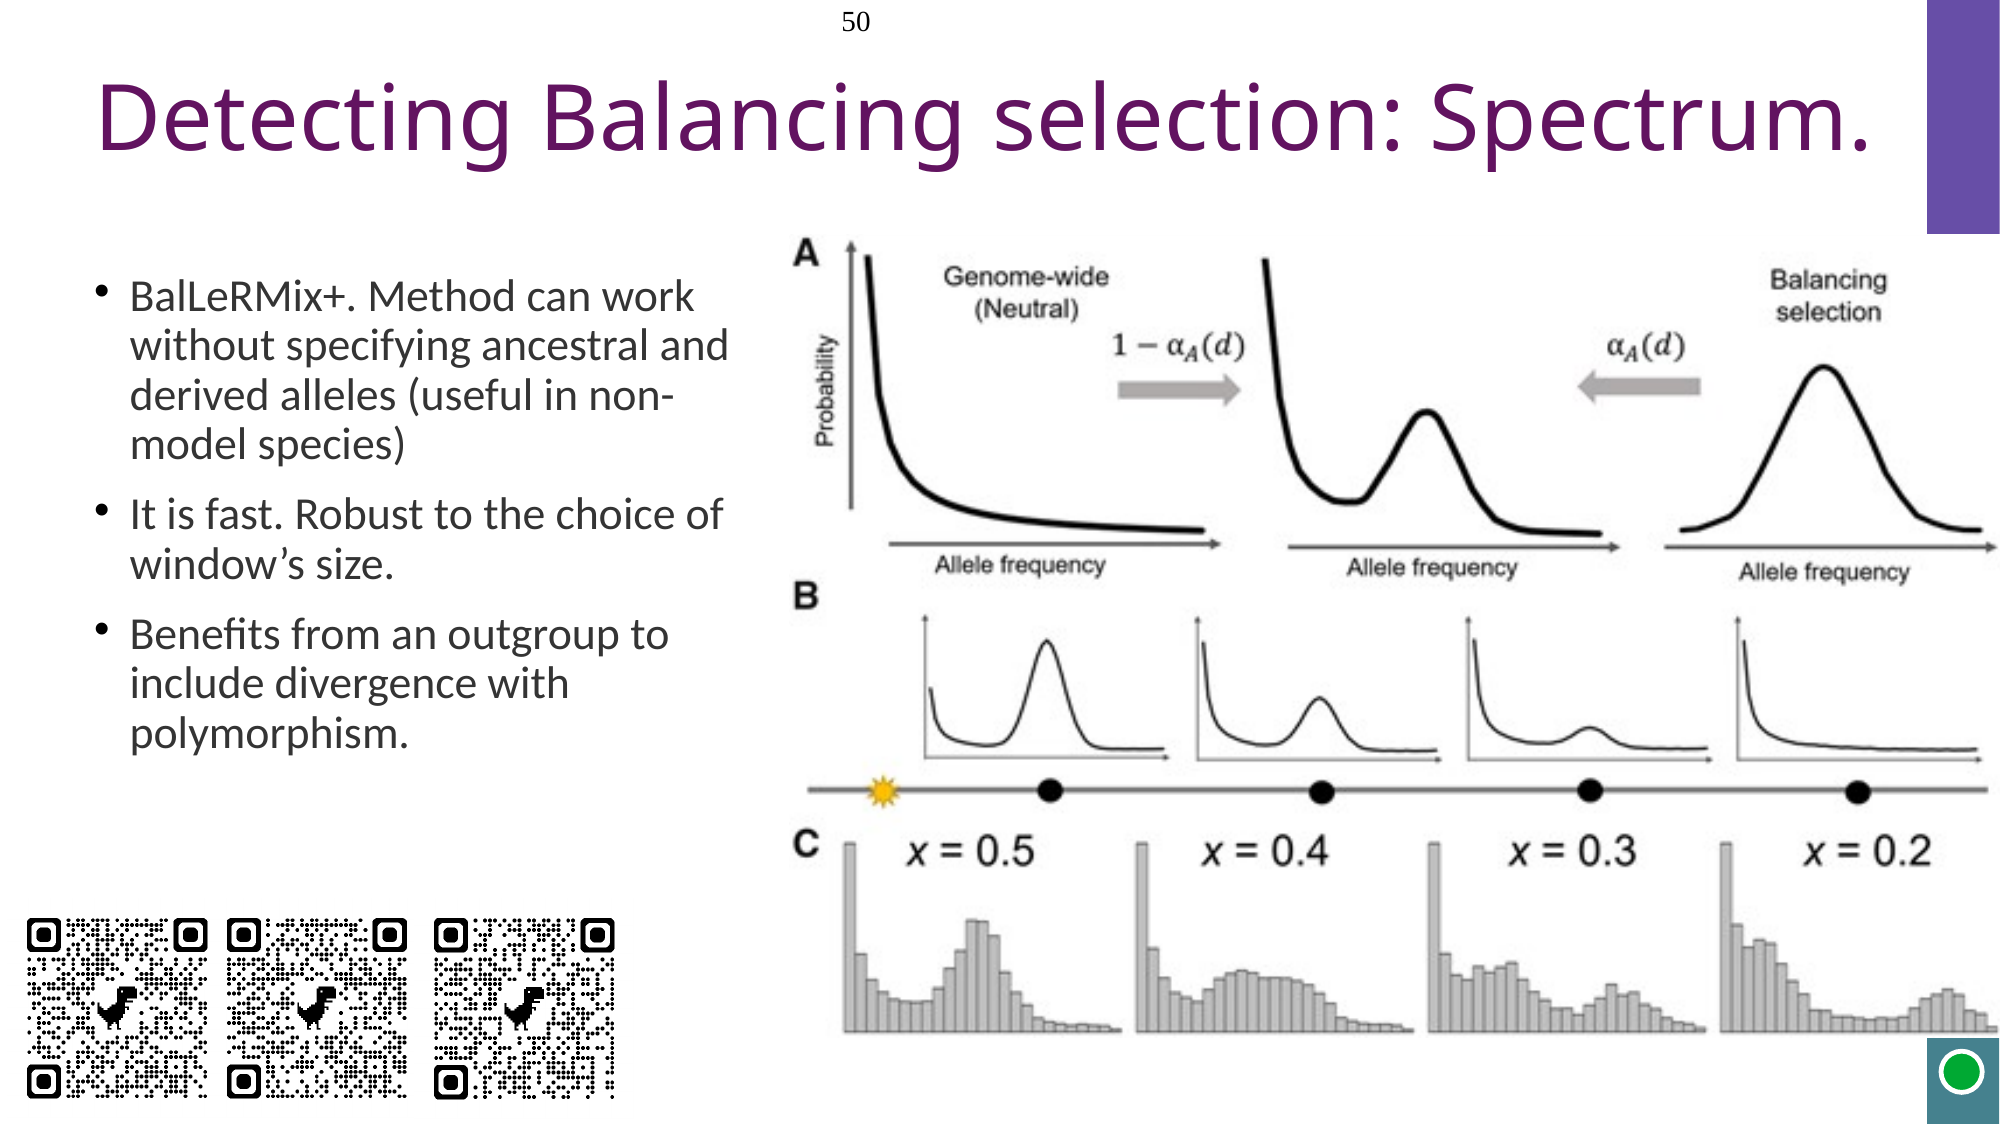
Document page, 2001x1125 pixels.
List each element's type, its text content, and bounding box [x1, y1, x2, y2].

text_box BalLeRMix+. Method can work without specifying ancestral and derived alleles (useful in non-model species) It is fast. Robust to the choice of window’s size. Benefits from an outgroup to include divergence with polymorphism. [79, 264, 774, 1104]
text_box Detecting Balancing selection: Spectrum. [79, 86, 1907, 272]
text_box [1941, 1051, 1983, 1093]
picture [789, 234, 2000, 1038]
picture [6, 898, 635, 1119]
